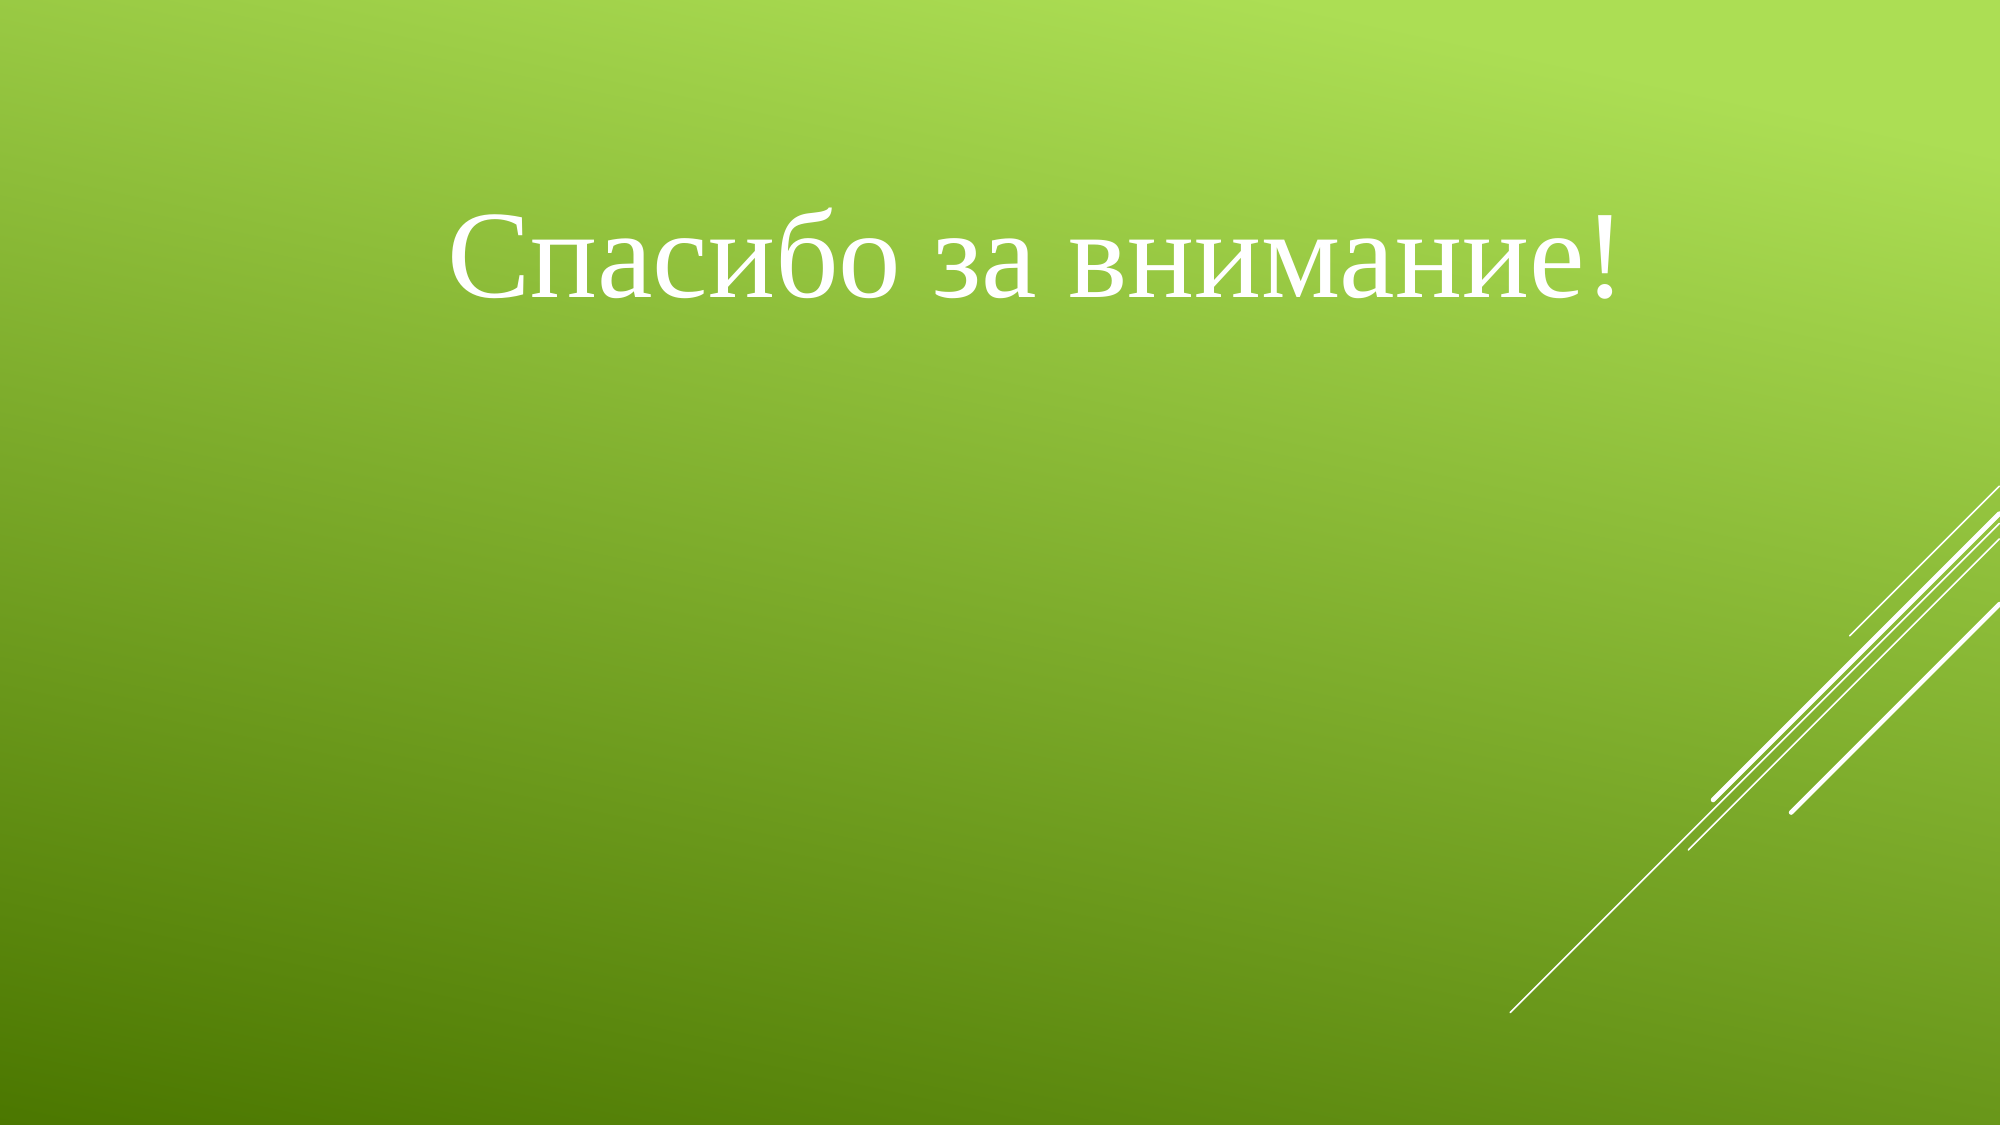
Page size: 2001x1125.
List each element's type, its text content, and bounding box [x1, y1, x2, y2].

text_box Спасибо за внимание! [409, 165, 1666, 331]
